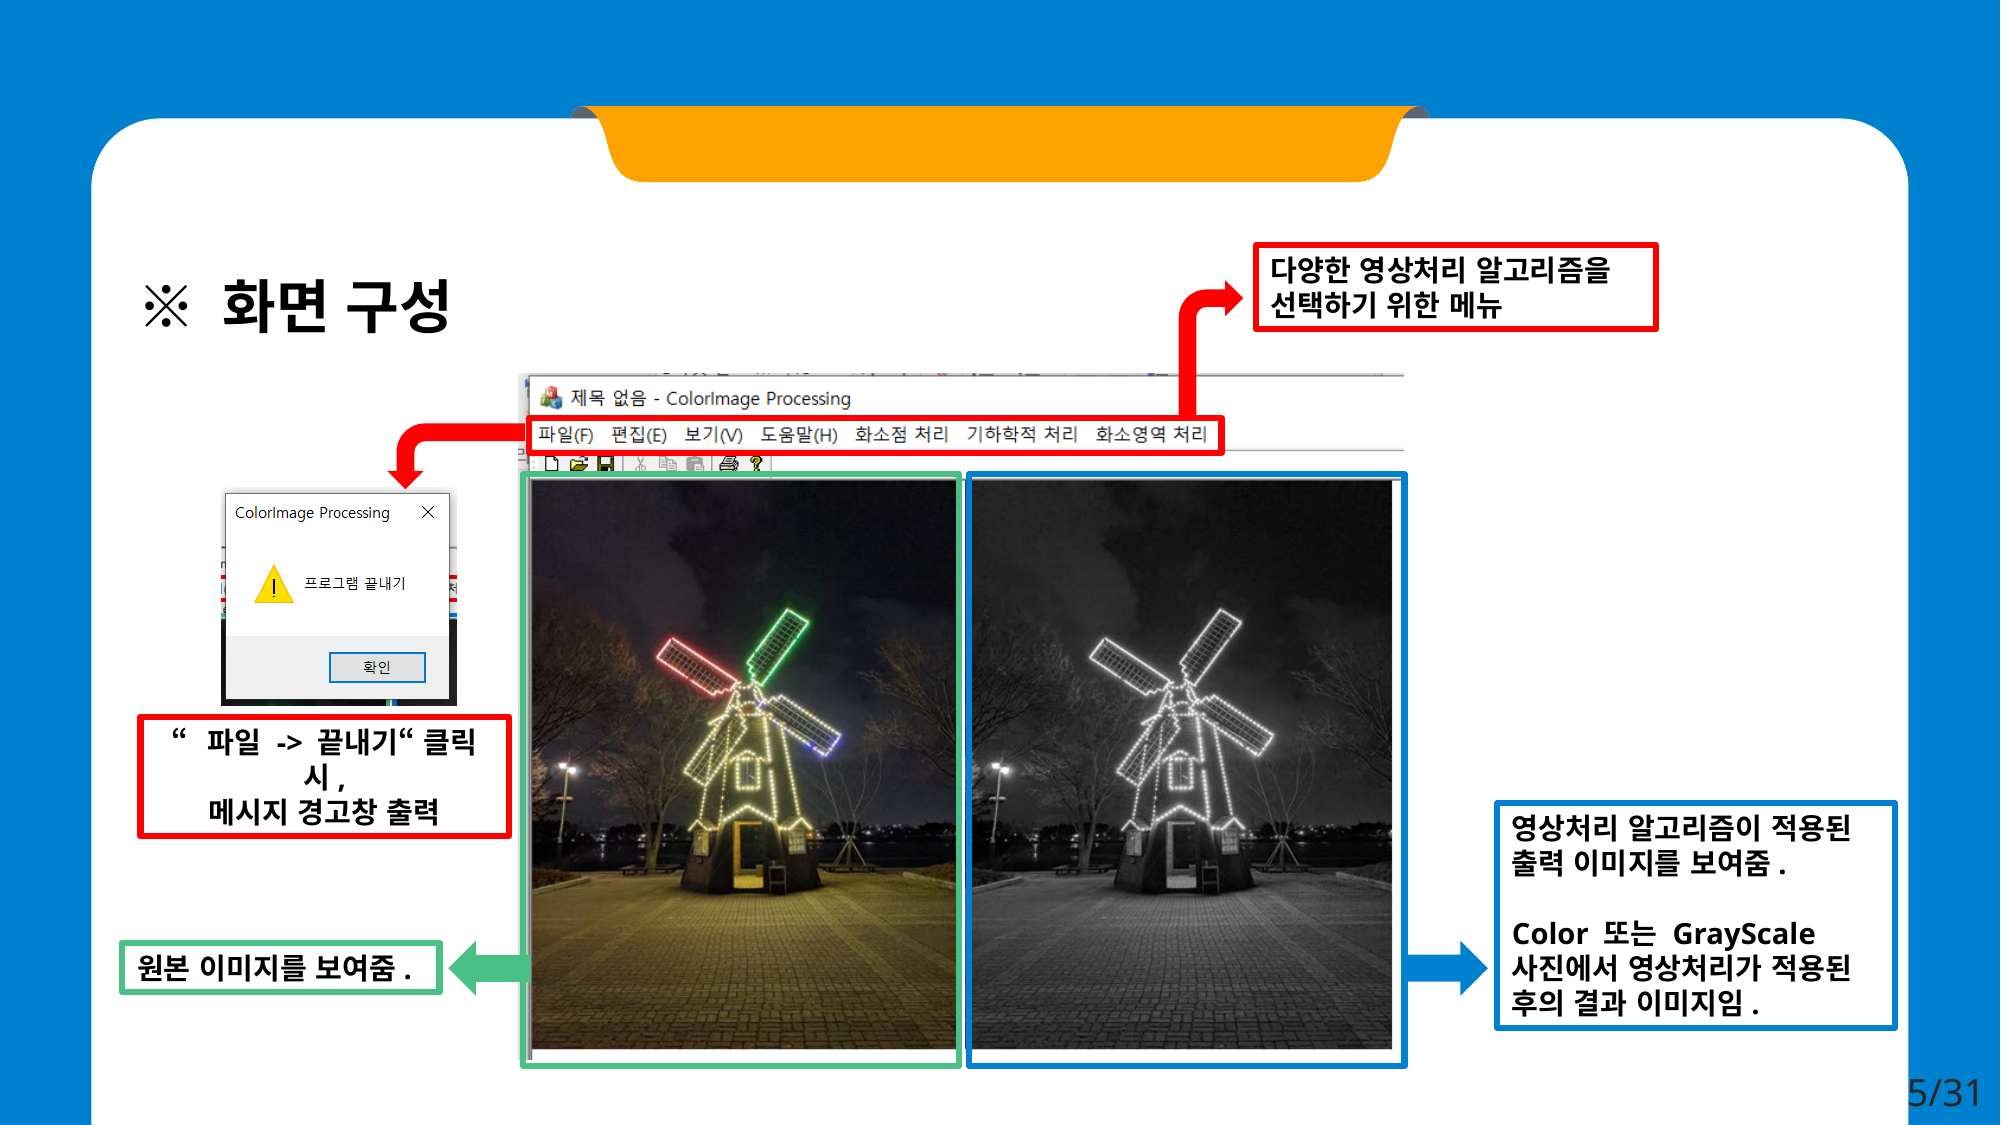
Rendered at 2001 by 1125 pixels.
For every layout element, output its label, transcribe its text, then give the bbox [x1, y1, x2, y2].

text_box 프로젝트 개요 [500, 117, 1500, 177]
text_box [1406, 940, 1488, 996]
text_box 5/31 [1717, 1043, 2000, 1122]
picture [518, 373, 1404, 1061]
picture [221, 487, 457, 707]
text_box [448, 940, 518, 996]
text_box [387, 423, 518, 487]
text_box “파일 -> 끝내기“ 클릭 시, 메시지 경고창 출력 [140, 716, 509, 837]
text_box 다양한 영상처리 알고리즘을 선택하기 위한 메뉴 [1256, 244, 1656, 330]
text_box ※ 화면 구성 [122, 262, 1333, 348]
text_box [968, 473, 1405, 1066]
text_box [523, 1061, 959, 1066]
text_box [1178, 280, 1244, 373]
text_box 원본 이미지를 보여줌. [122, 942, 440, 993]
text_box 영상처리 알고리즘이 적용된 출력 이미지를 보여줌. Color 또는 GrayScale 사진에서 영상처리가 적용된 후의 결과 이미지임. [1497, 803, 1896, 1028]
